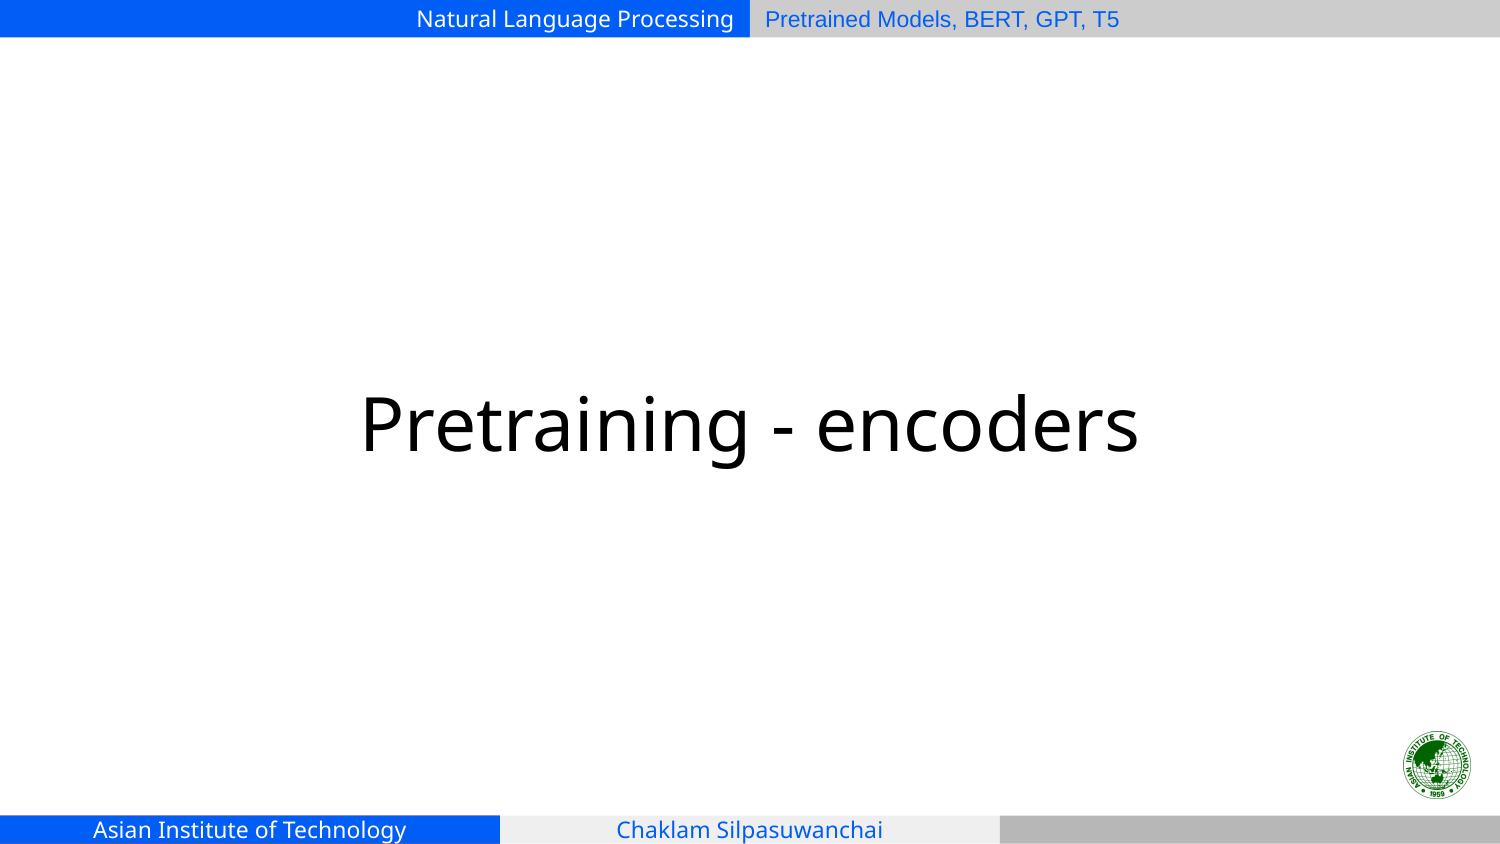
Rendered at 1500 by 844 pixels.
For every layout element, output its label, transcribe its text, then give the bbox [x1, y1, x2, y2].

picture [1403, 731, 1471, 799]
title Pretraining - encoders [51, 352, 1449, 491]
